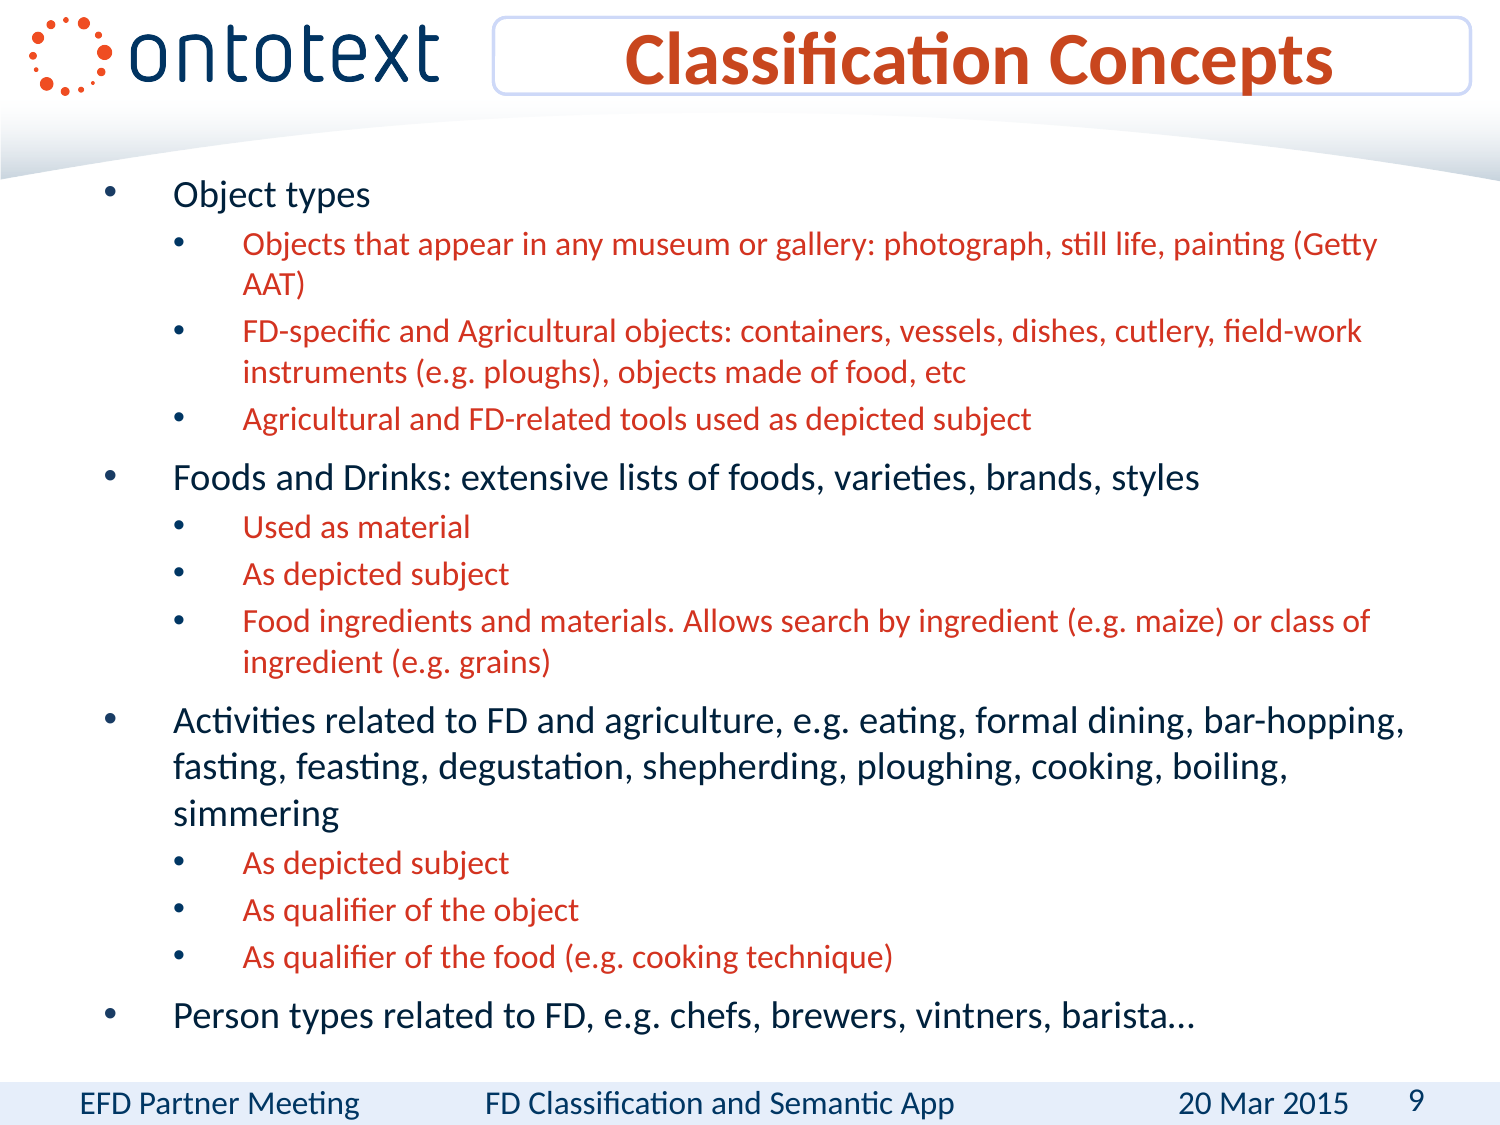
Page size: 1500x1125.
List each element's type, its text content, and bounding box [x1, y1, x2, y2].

picture [29, 17, 439, 96]
list Object types Objects that appear in any museum or gallery: photograph, still life, painting (Getty AAT) FD-specific and Agricultural objects: containers, vessels, dishes, cutlery, field-work instruments (e.g. ploughs), objects made of food, etc Agricultural and FD-related tools used as depicted subject Foods and Drinks: extensive lists of foods, varieties, brands, styles Used as material As depicted subject Food ingredients and materials. Allows search by ingredient (e.g. maize) or class of ingredient (e.g. grains) Activities related to FD and agriculture, e.g. eating, formal dining, bar-hopping, fasting, feasting, degustation, shepherding, ploughing, cooking, boiling, simmering As depicted subject As qualifier of the object As qualifier of the food (e.g. cooking technique) Person types related to FD, e.g. chefs, brewers, vintners, barista… [88, 160, 1448, 1059]
title Classification Concepts [489, 0, 1471, 114]
